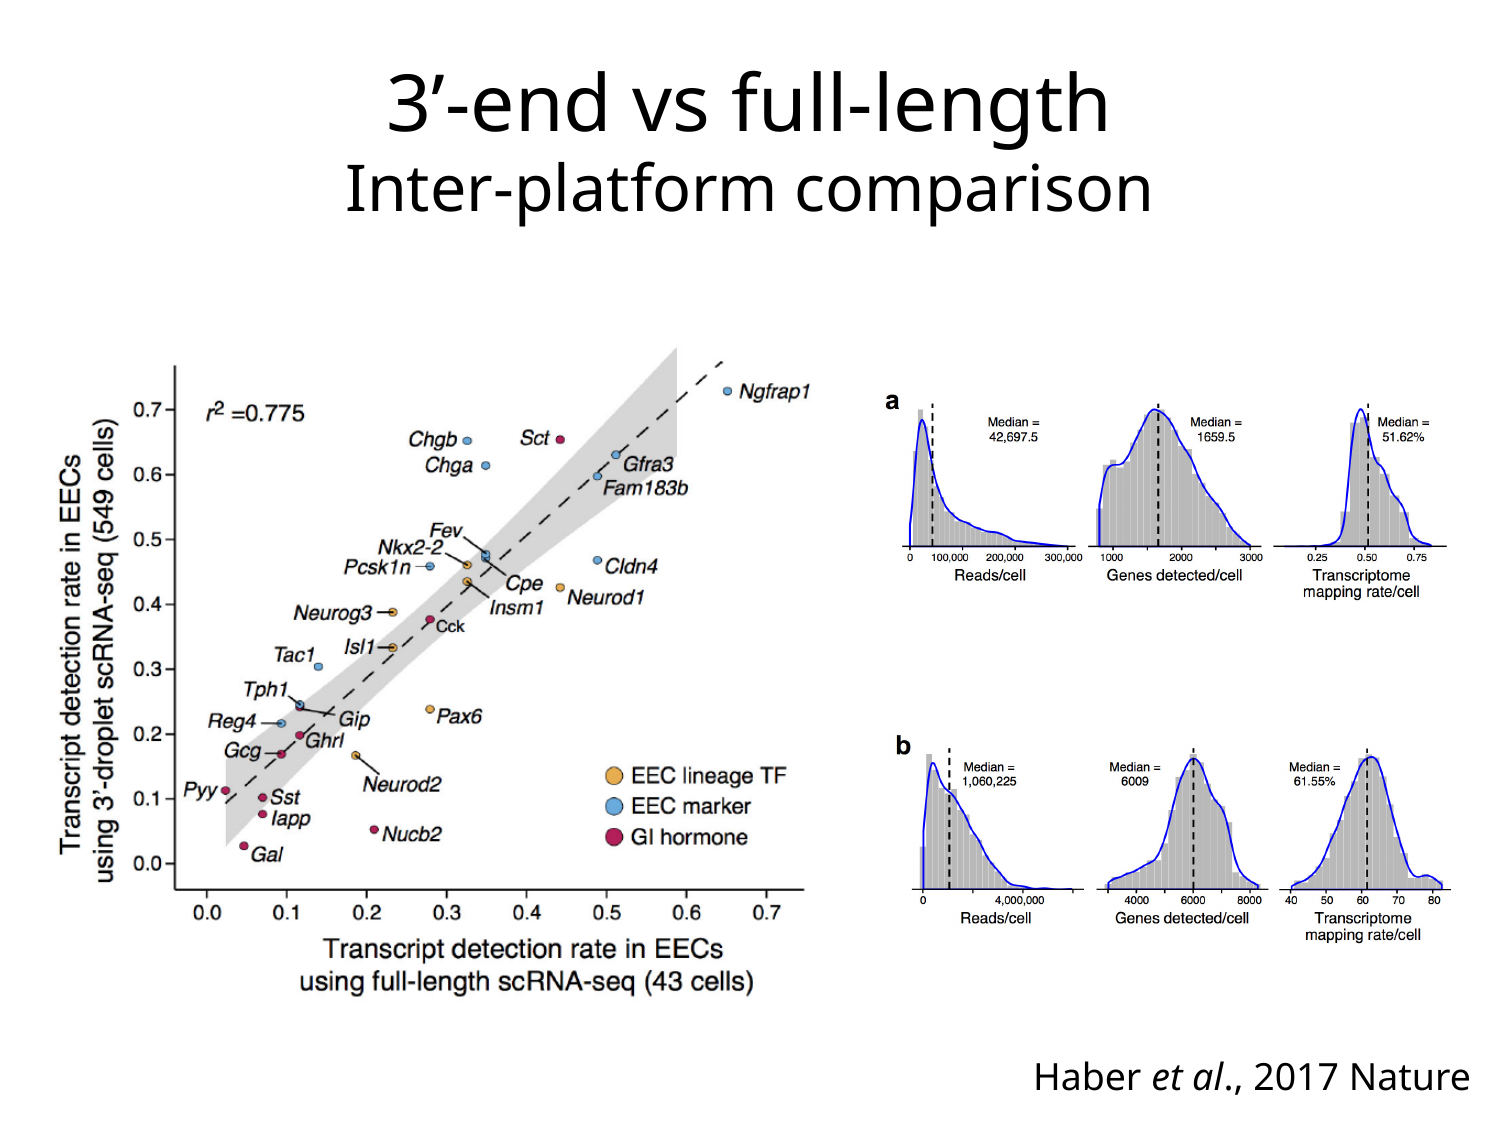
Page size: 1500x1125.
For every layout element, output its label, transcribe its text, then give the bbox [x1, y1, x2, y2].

picture [50, 338, 831, 1023]
picture [876, 389, 1459, 603]
title 3’-end vs full-length Inter-platform comparison [75, 45, 1425, 233]
picture [876, 733, 1459, 949]
text_box Haber et al., 2017 Nature [1018, 1045, 1486, 1106]
